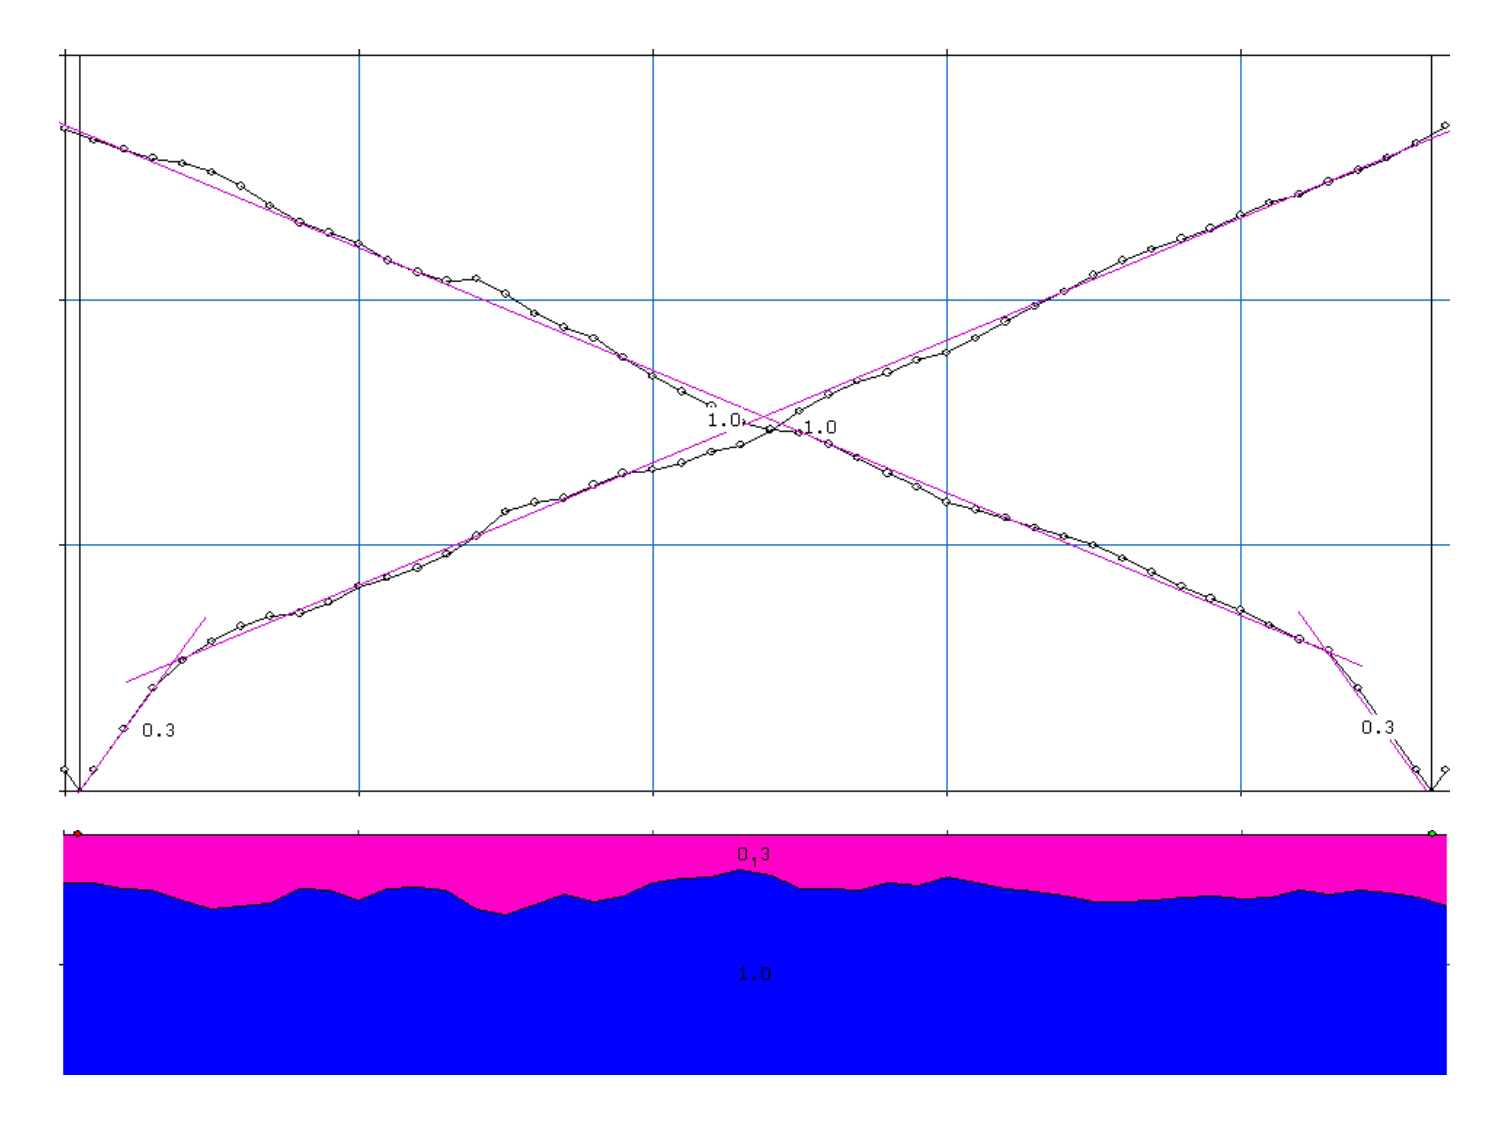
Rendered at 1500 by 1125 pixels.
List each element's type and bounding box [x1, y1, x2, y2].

picture [59, 49, 1450, 798]
picture [59, 830, 1450, 1075]
